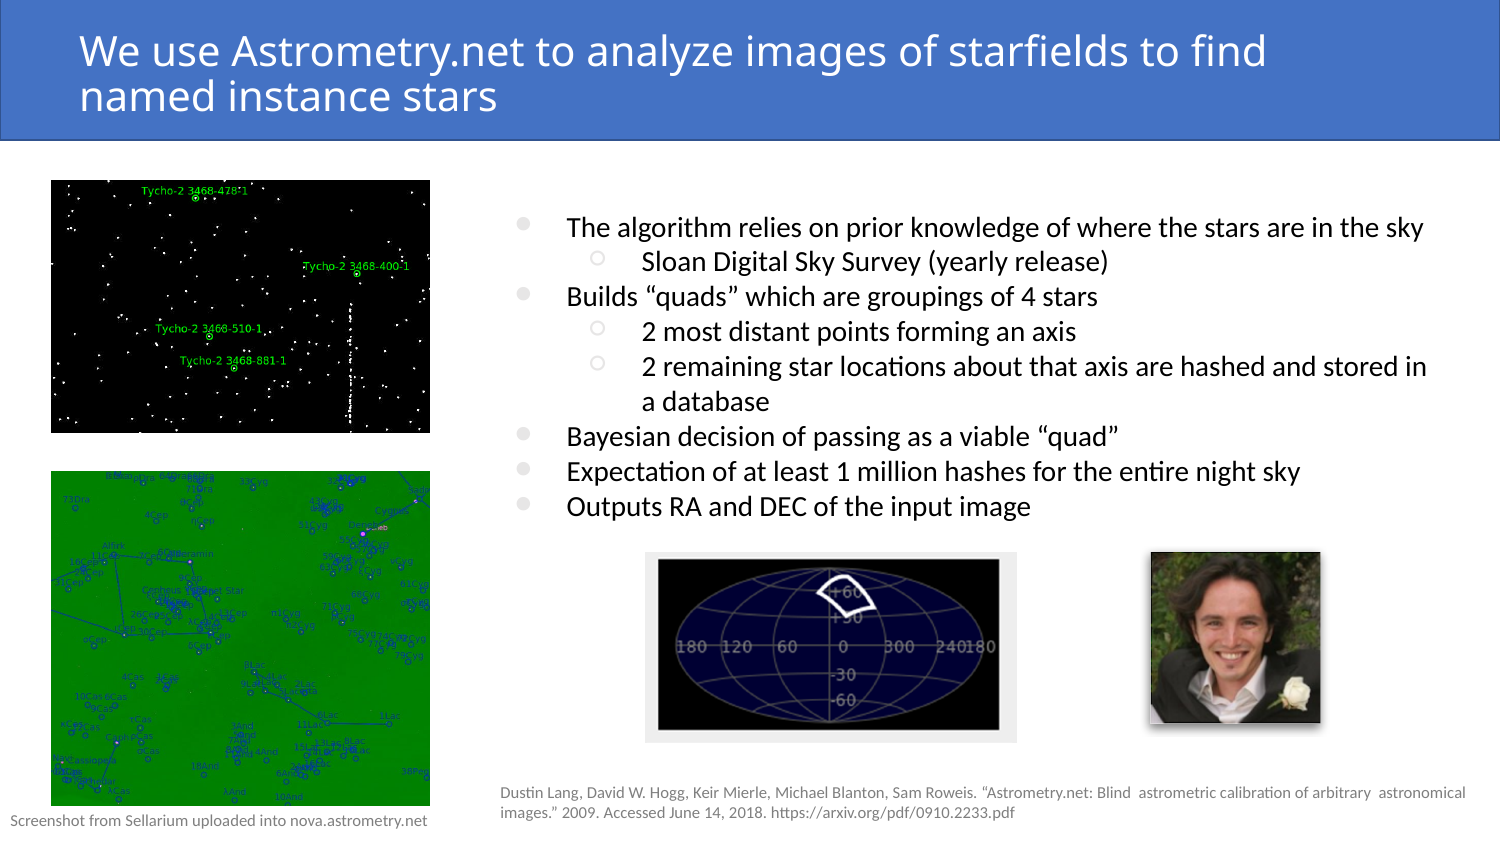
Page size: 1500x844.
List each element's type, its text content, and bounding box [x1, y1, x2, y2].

text_box [0, 0, 1500, 140]
picture [645, 552, 1017, 743]
picture [1150, 552, 1321, 725]
picture [50, 180, 430, 434]
text_box We use Astrometry.net to analyze images of starfields to find named instance stars [64, 15, 1424, 110]
text_box Screenshot from Sellarium uploaded into nova.astrometry.net [0, 795, 485, 844]
picture [50, 471, 430, 806]
text_box Dustin Lang, David W. Hogg, Keir Mierle, Michael Blanton, Sam Roweis. “Astrometry.net: Blind astrometric calibration of arbitrary astronomical images.” 2009. Accessed June 14, 2018. https://arxiv.org/pdf/0910.2233.pdf [485, 760, 1500, 844]
text_box The algorithm relies on prior knowledge of where the stars are in the sky Sloan Digital Sky Survey (yearly release) Builds “quads” which are groupings of 4 stars 2 most distant points forming an axis 2 remaining star locations about that axis are hashed and stored in a database Bayesian decision of passing as a viable “quad” Expectation of at least 1 million hashes for the entire night sky Outputs RA and DEC of the input image [476, 192, 1449, 806]
